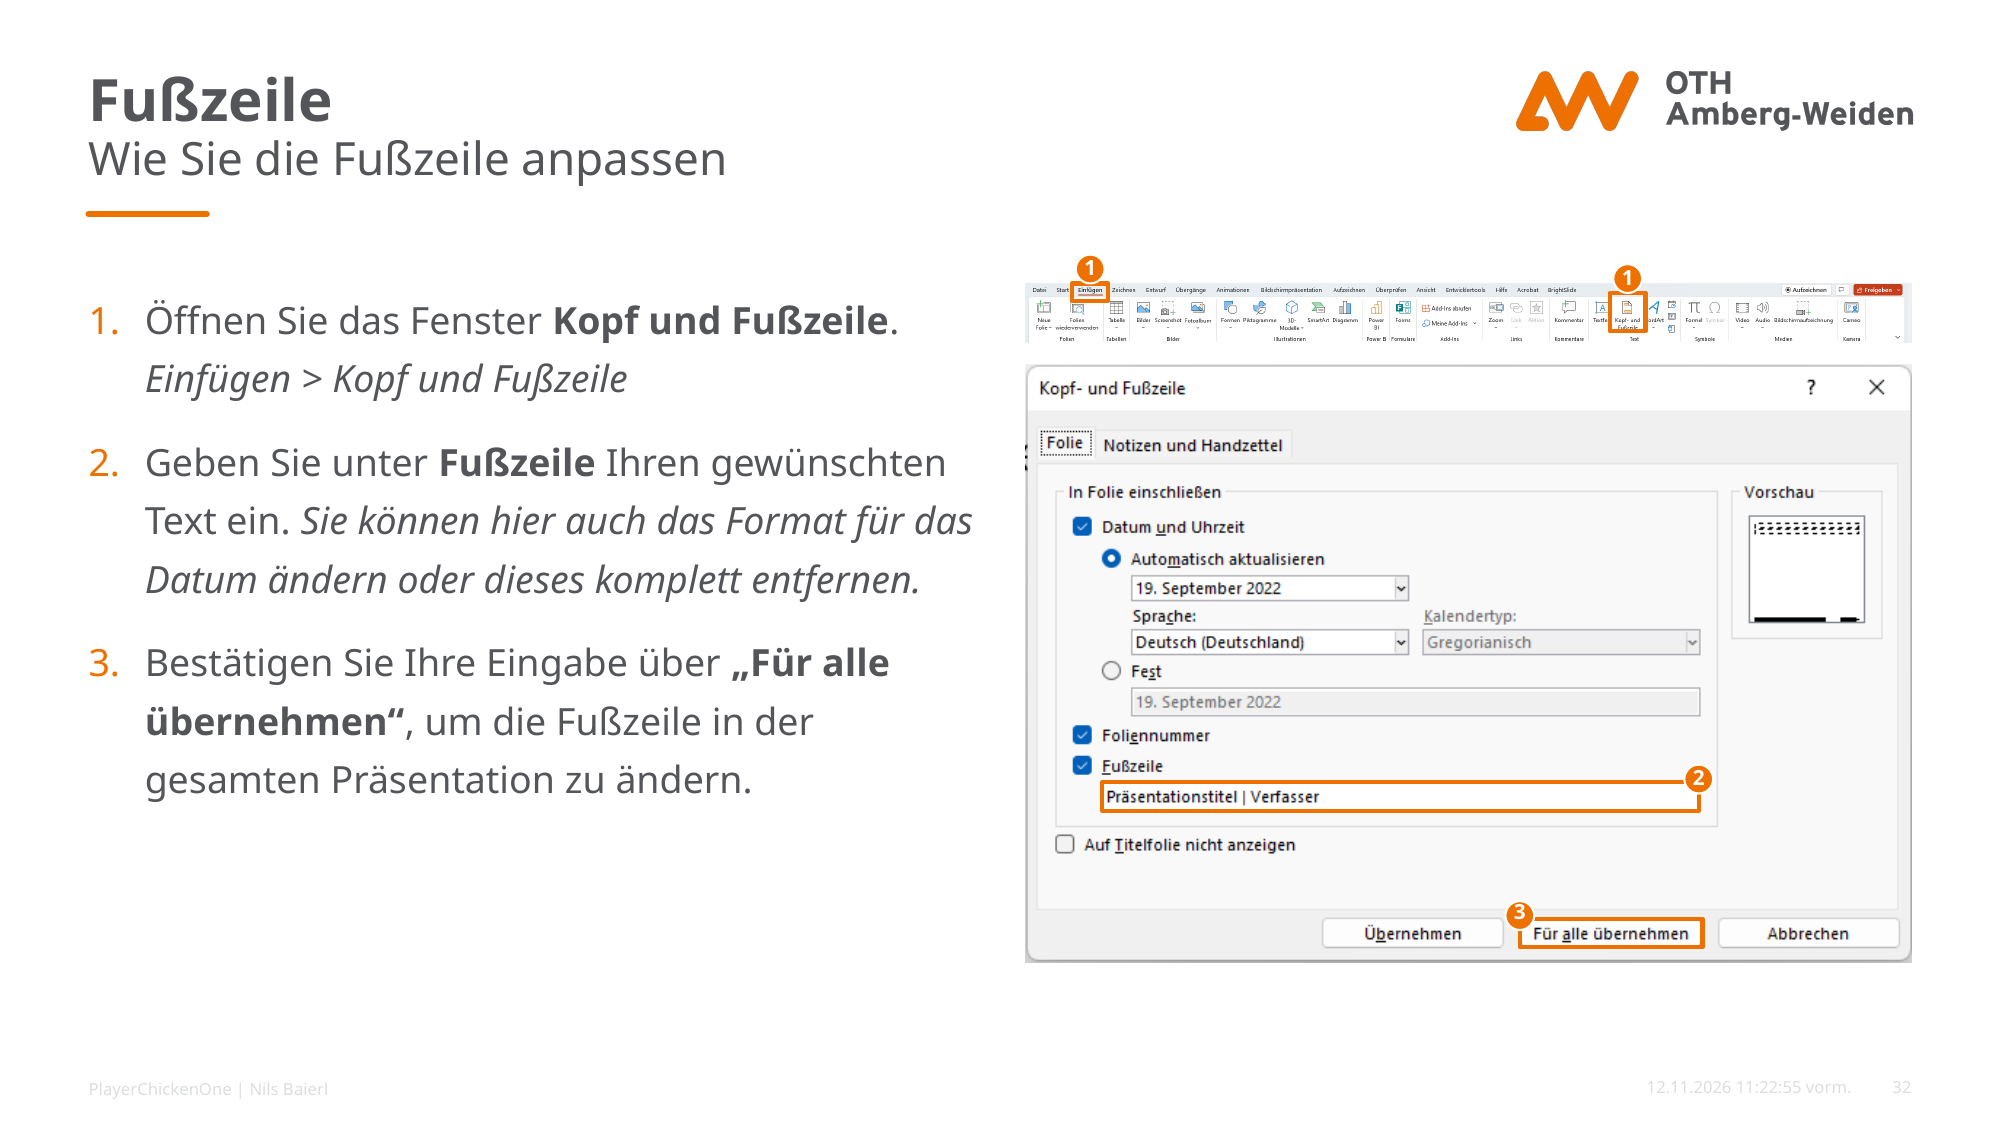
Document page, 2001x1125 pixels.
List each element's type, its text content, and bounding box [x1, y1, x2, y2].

list Wie Sie die Fußzeile anpassen [88, 136, 1445, 196]
list Öffnen Sie das Fenster Kopf und Fußzeile. Einfügen > Kopf und Fußzeile Geben Sie unter Fußzeile Ihren gewünschten Text ein. Sie können hier auch das Format für das Datum ändern oder dieses komplett entfernen. Bestätigen Sie Ihre Eingabe über „Für alle übernehmen“, um die Fußzeile in der gesamten Präsentation zu ändern. [88, 283, 975, 963]
slide_number 32 [1860, 1065, 1912, 1113]
picture [1490, 41, 1941, 160]
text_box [1025, 254, 1912, 963]
footer PlayerChickenOne | Nils Baierl [88, 1065, 1329, 1113]
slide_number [1562, 1065, 1853, 1113]
title Fußzeile [88, 70, 1445, 130]
